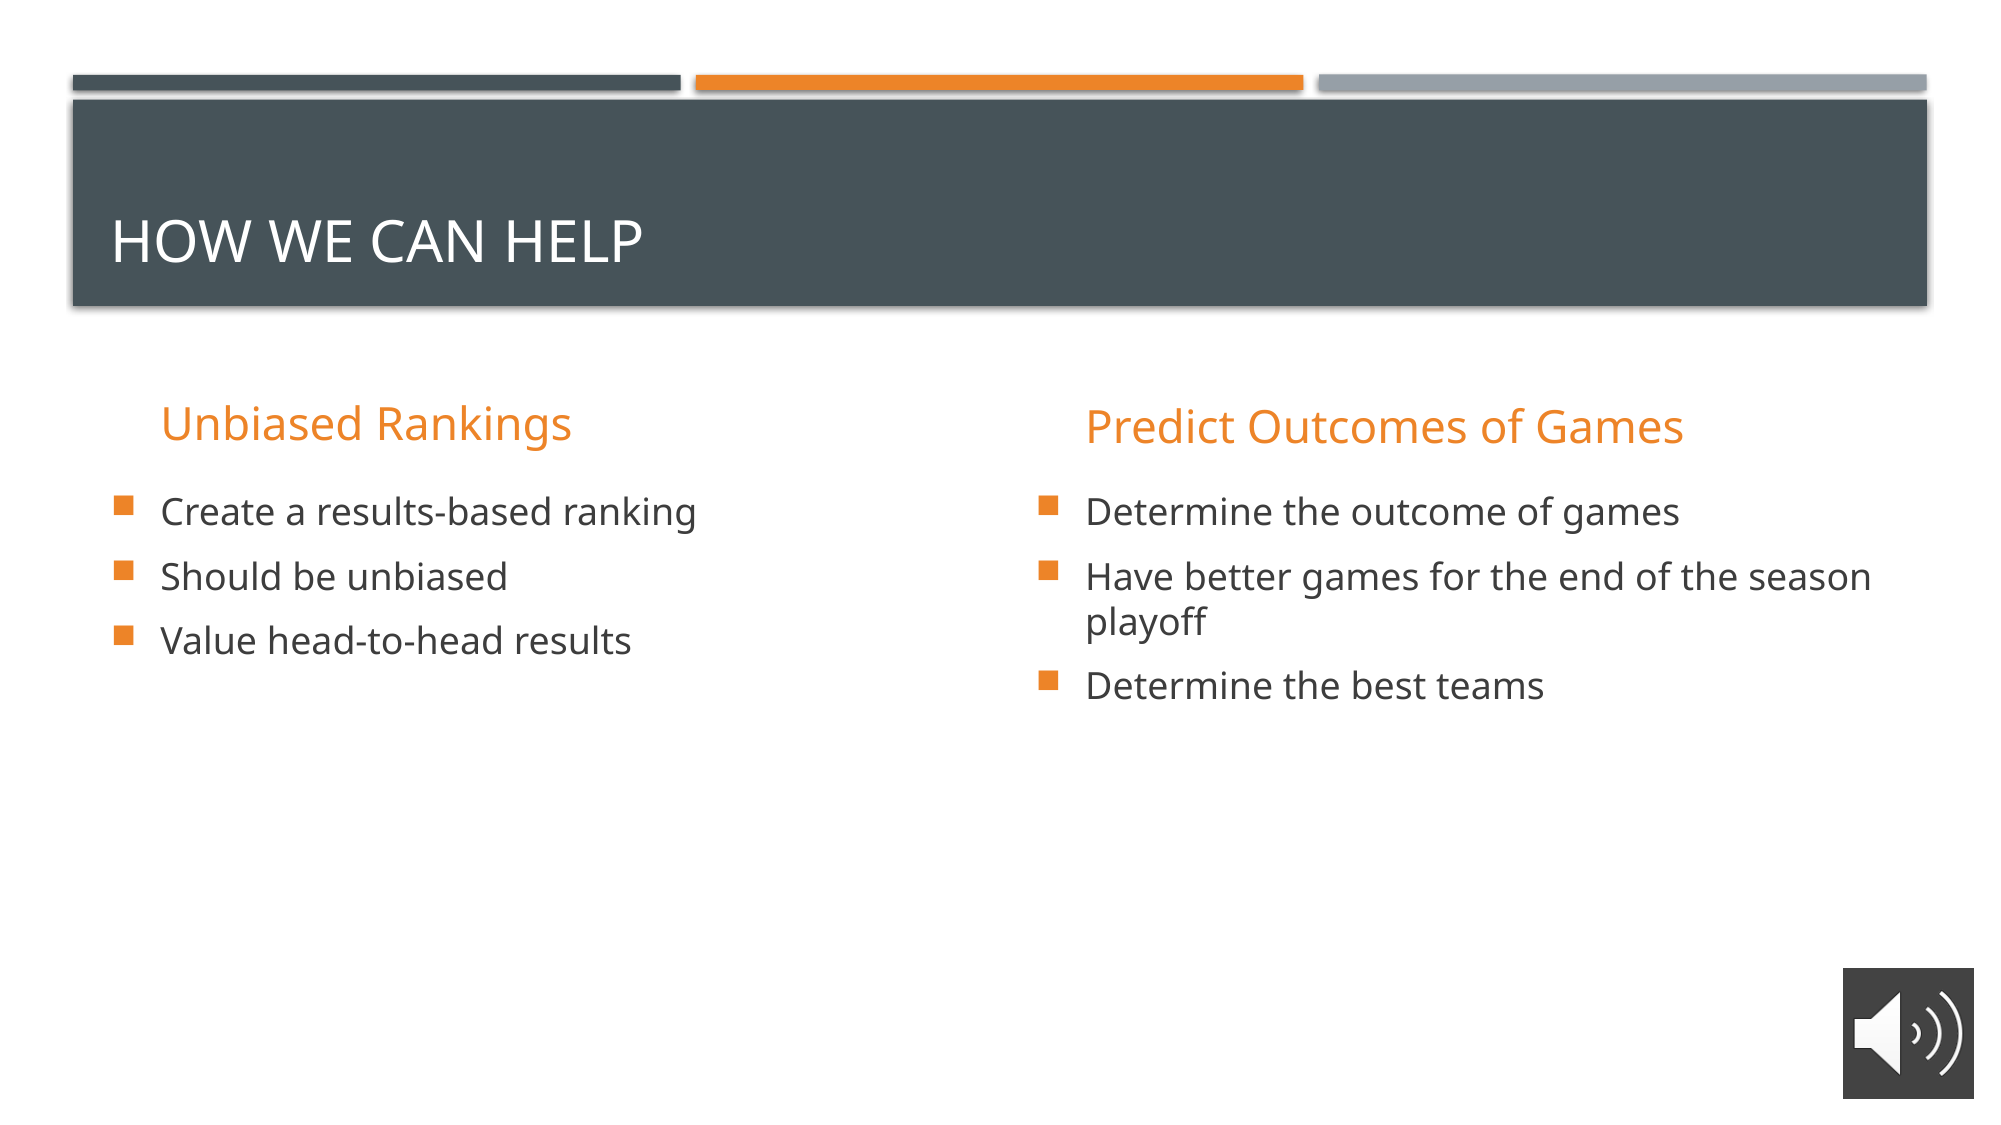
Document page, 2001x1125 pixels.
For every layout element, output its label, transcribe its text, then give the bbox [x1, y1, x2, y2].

list Determine the outcome of games Have better games for the end of the season playoff Determine the best teams [1019, 479, 1905, 962]
picture [1841, 966, 1976, 1101]
list Create a results-based ranking Should be unbiased Value head-to-head results [95, 479, 980, 962]
list Predict Outcomes of Games [1070, 369, 1905, 460]
list Unbiased Rankings [145, 369, 980, 458]
title How we can help [95, 119, 1905, 282]
